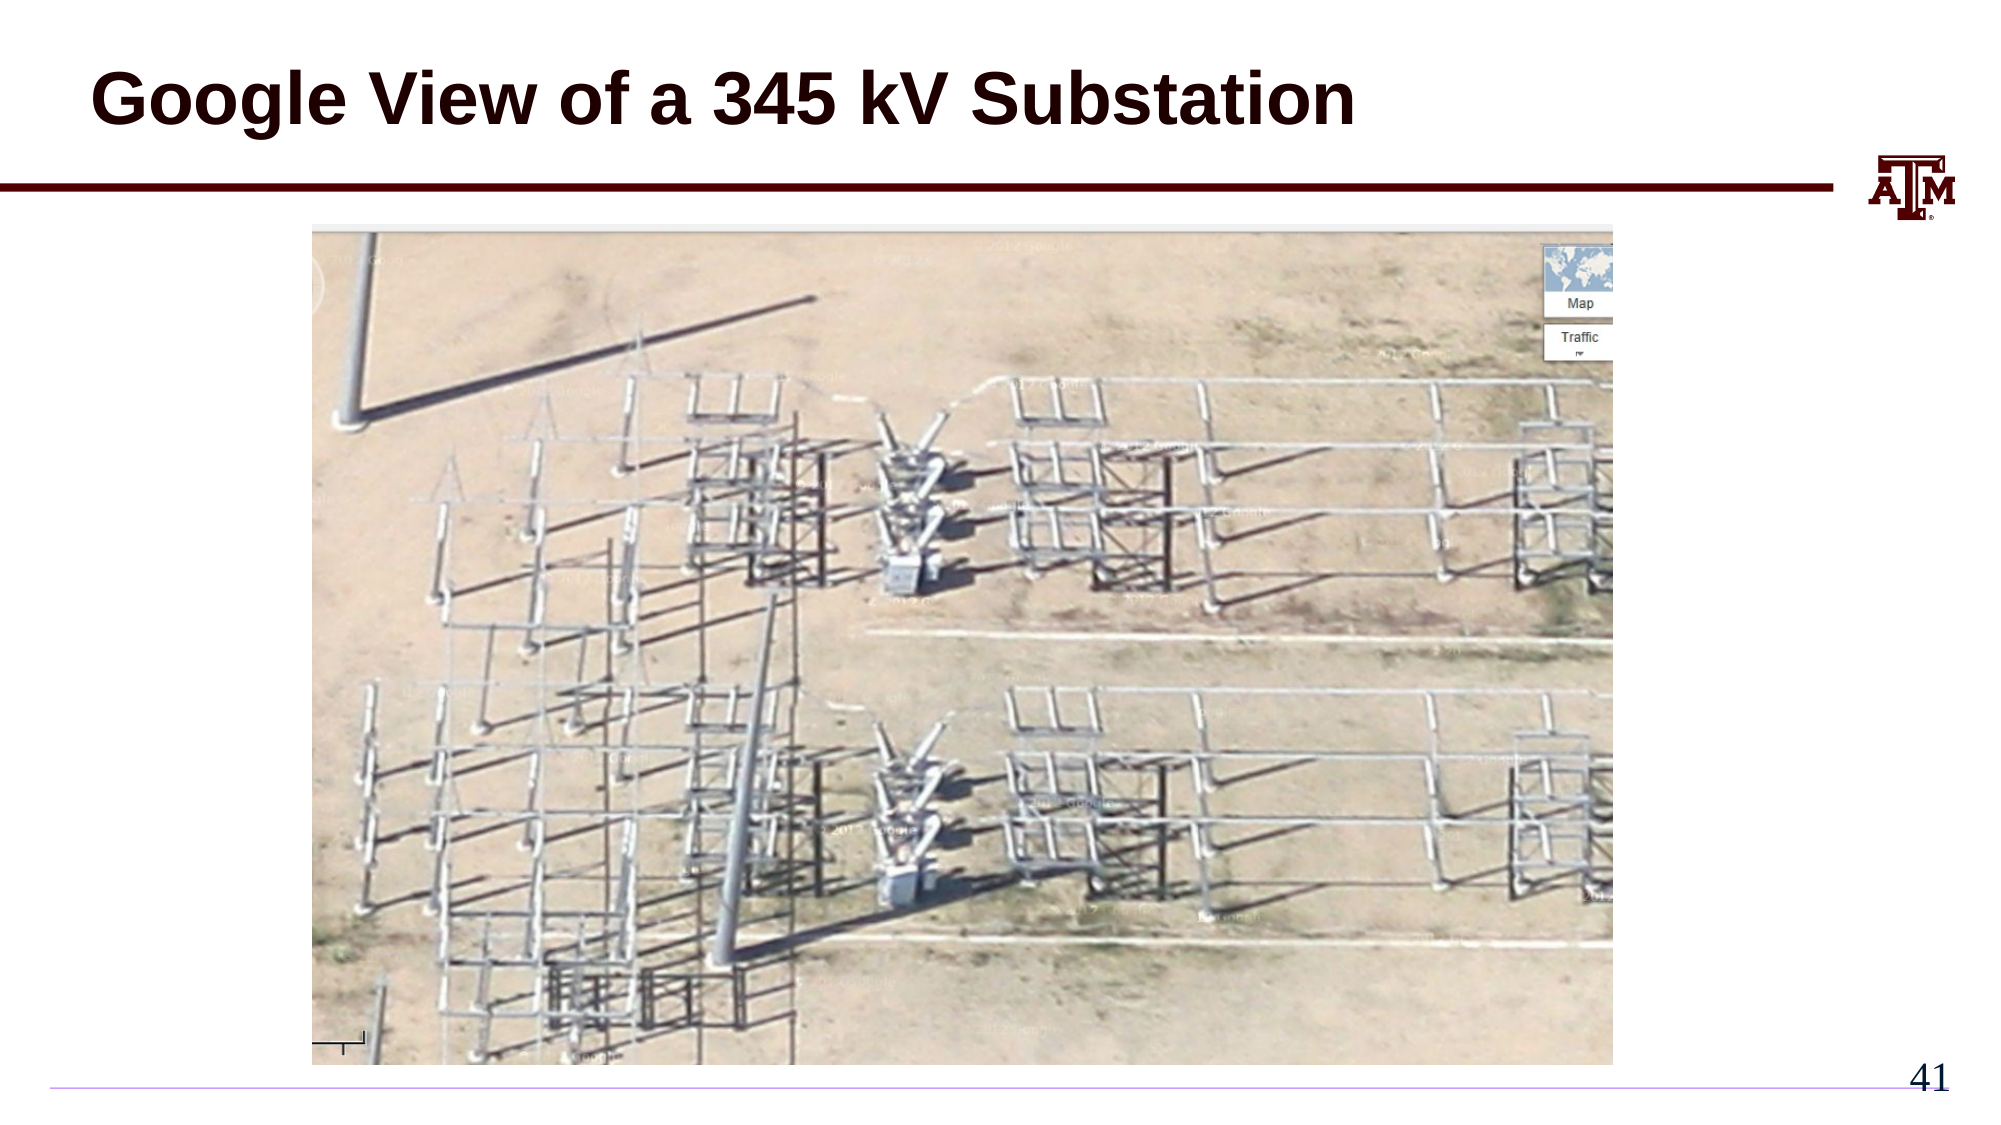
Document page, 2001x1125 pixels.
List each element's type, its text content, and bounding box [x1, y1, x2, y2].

picture [1856, 137, 1967, 238]
title Google View of a 345 kV Substation [74, 12, 1909, 188]
slide_number 40 [1887, 1037, 1967, 1113]
picture [312, 224, 1613, 1065]
